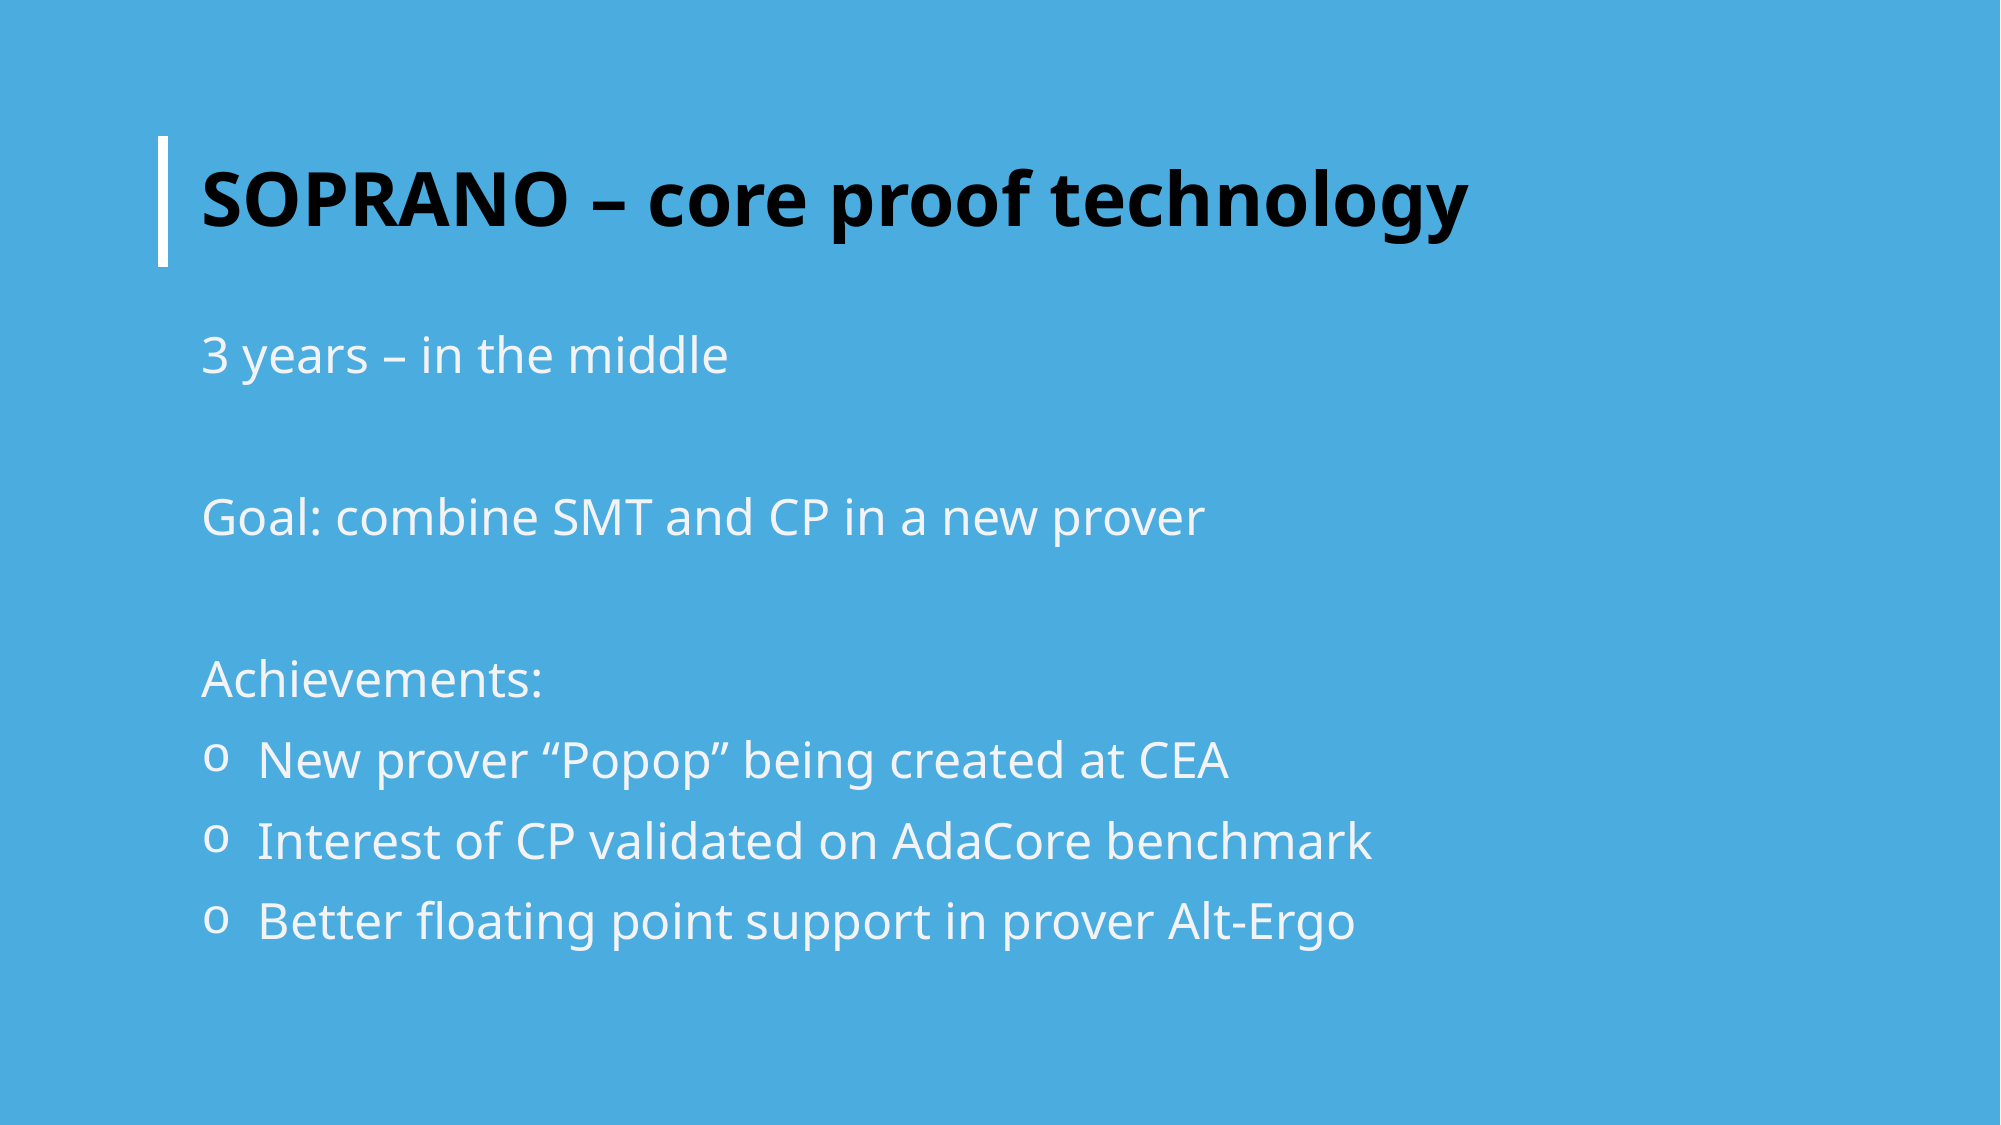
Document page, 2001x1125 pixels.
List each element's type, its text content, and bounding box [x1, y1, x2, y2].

list 3 years – in the middle Goal: combine SMT and CP in a new prover Achievements: New prover “Popop” being created at CEA Interest of CP validated on AdaCore benchmark Better floating point support in prover Alt-Ergo [186, 316, 1811, 954]
title SOPRANO – core proof technology [186, 136, 1811, 268]
